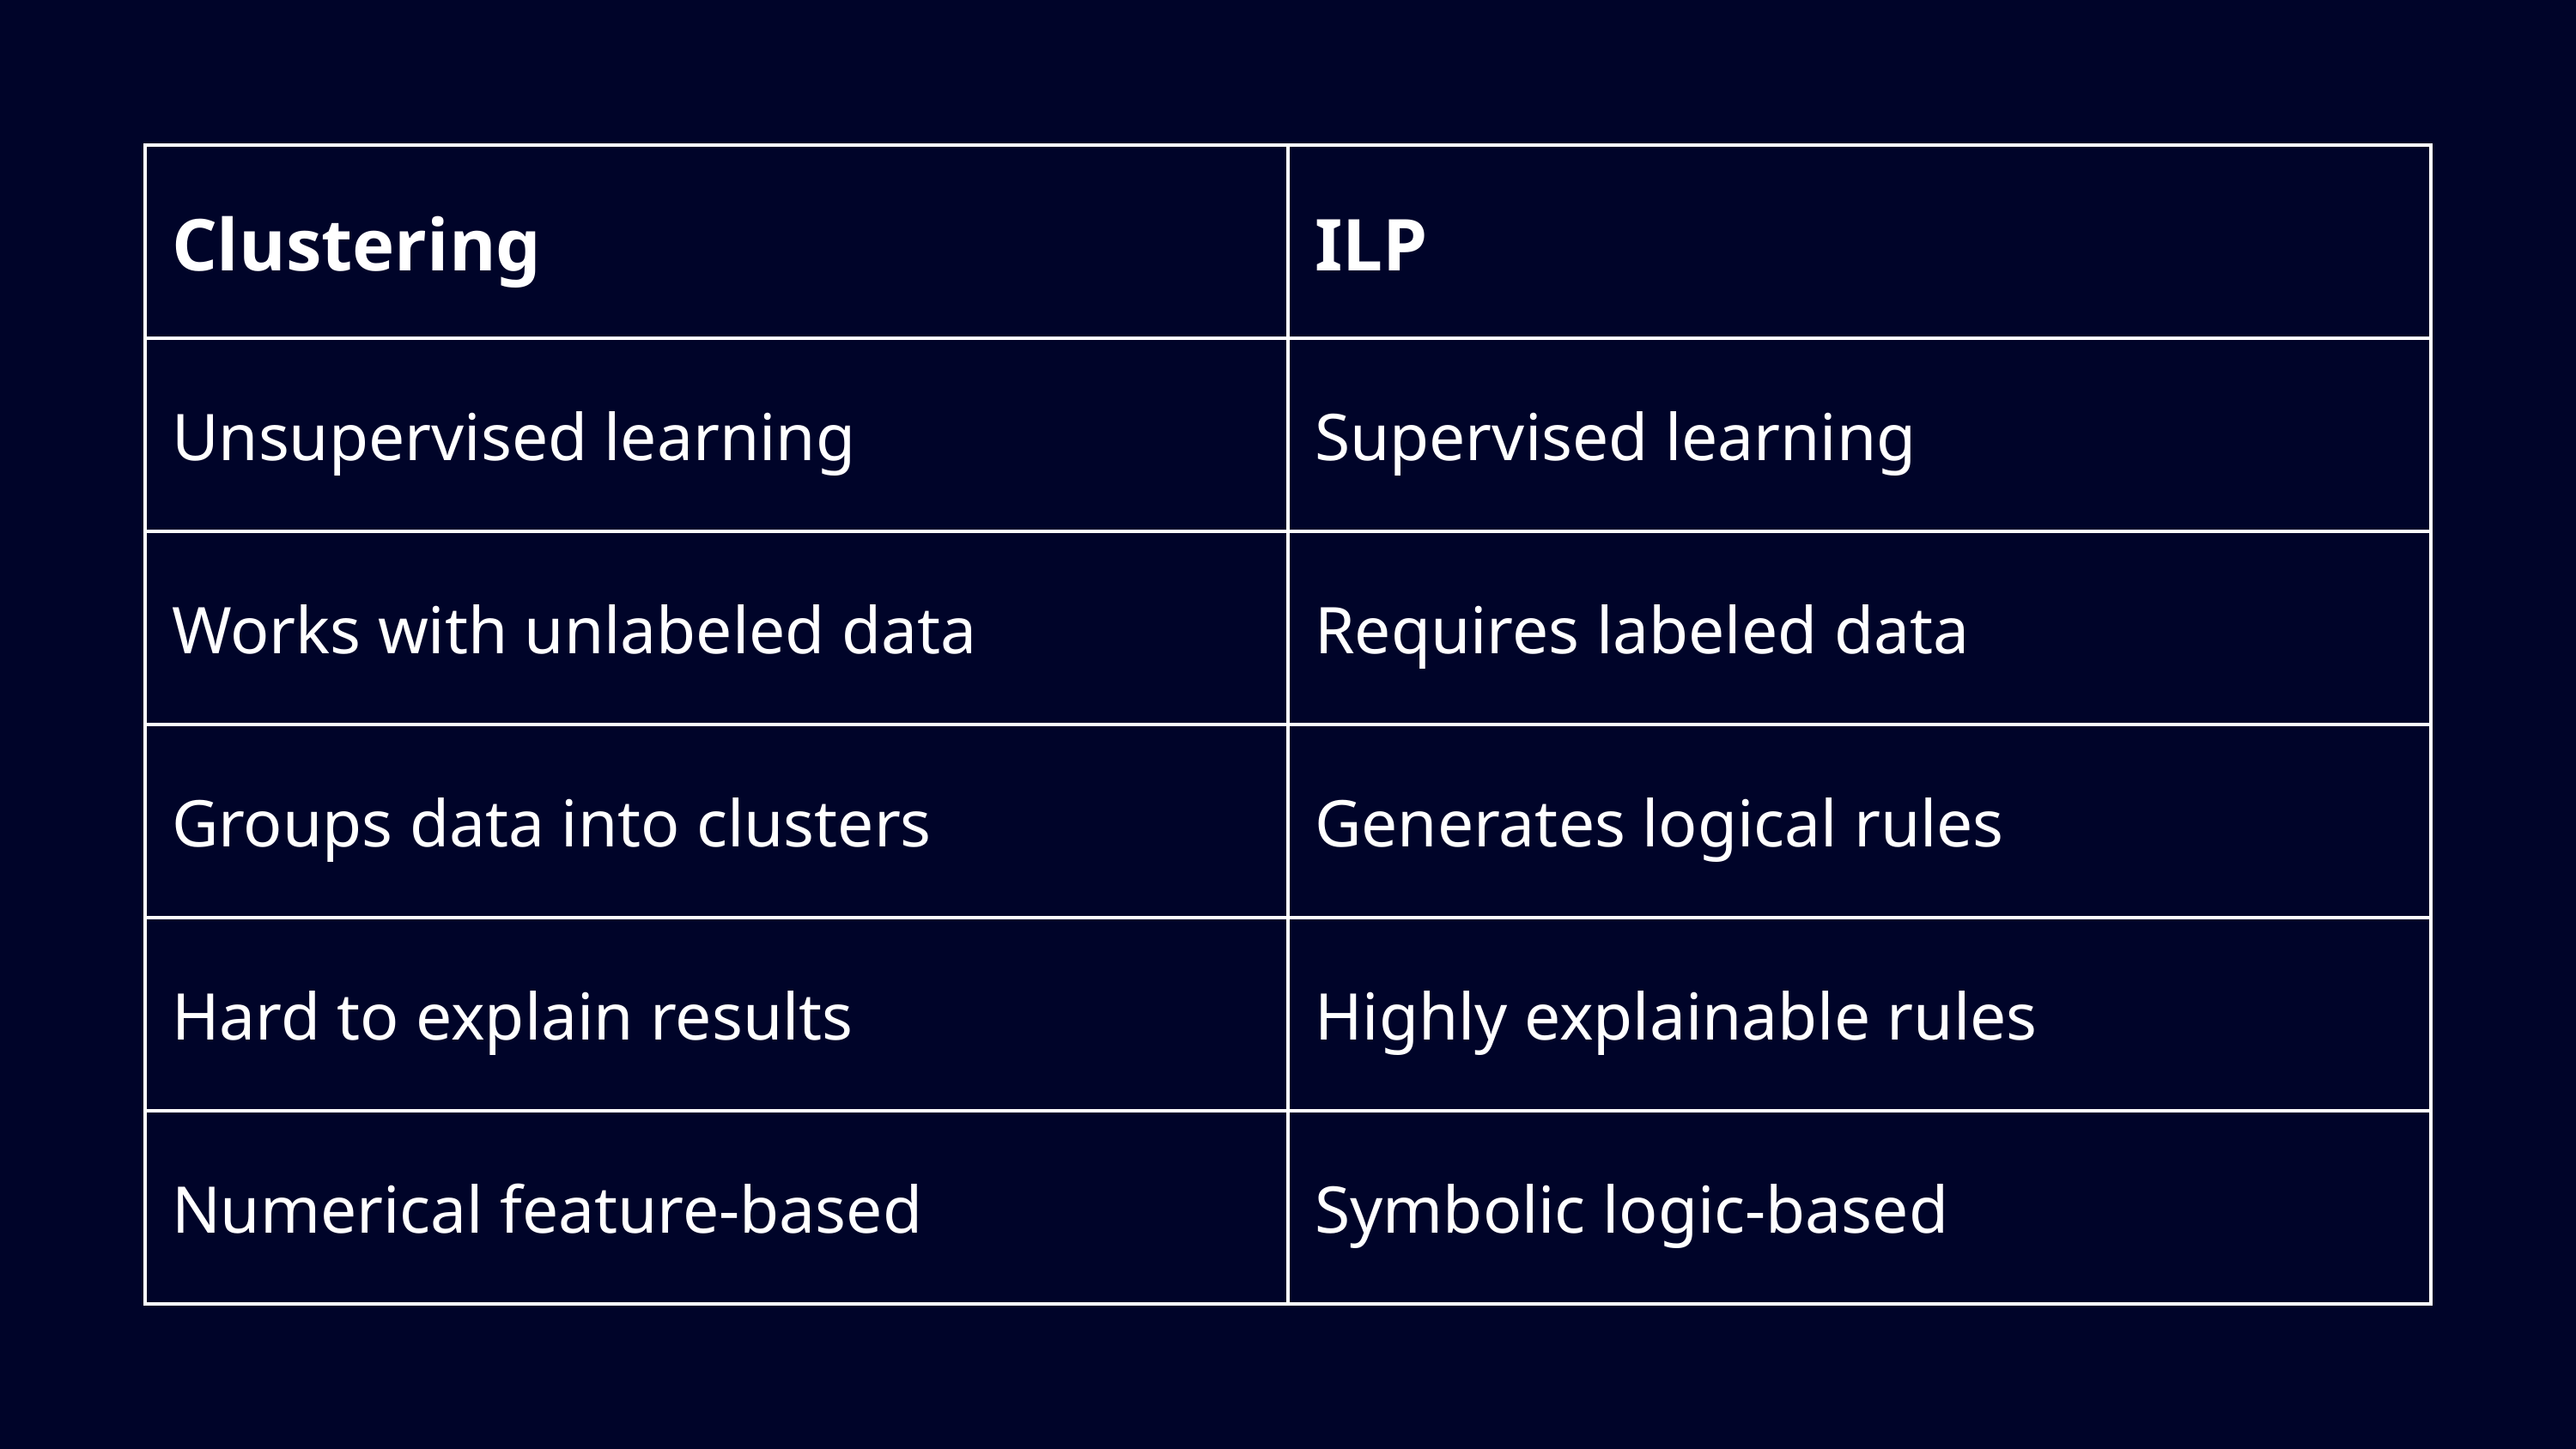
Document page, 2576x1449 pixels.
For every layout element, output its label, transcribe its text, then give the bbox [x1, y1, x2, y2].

table_cell Symbolic logic-based [1290, 1113, 2429, 1302]
table_cell Highly explainable rules [1290, 919, 2429, 1109]
table_cell Generates logical rules [1290, 726, 2429, 916]
table_cell Numerical feature-based [147, 1113, 1286, 1302]
table_cell Works with unlabeled data [147, 533, 1286, 723]
table_cell Requires labeled data [1290, 533, 2429, 723]
table_cell Unsupervised learning [147, 340, 1286, 530]
table_header Clustering [147, 147, 1286, 336]
table_cell Supervised learning [1290, 340, 2429, 530]
table_cell Hard to explain results [147, 919, 1286, 1109]
table_header ILP [1290, 147, 2429, 336]
table_cell Groups data into clusters [147, 726, 1286, 916]
